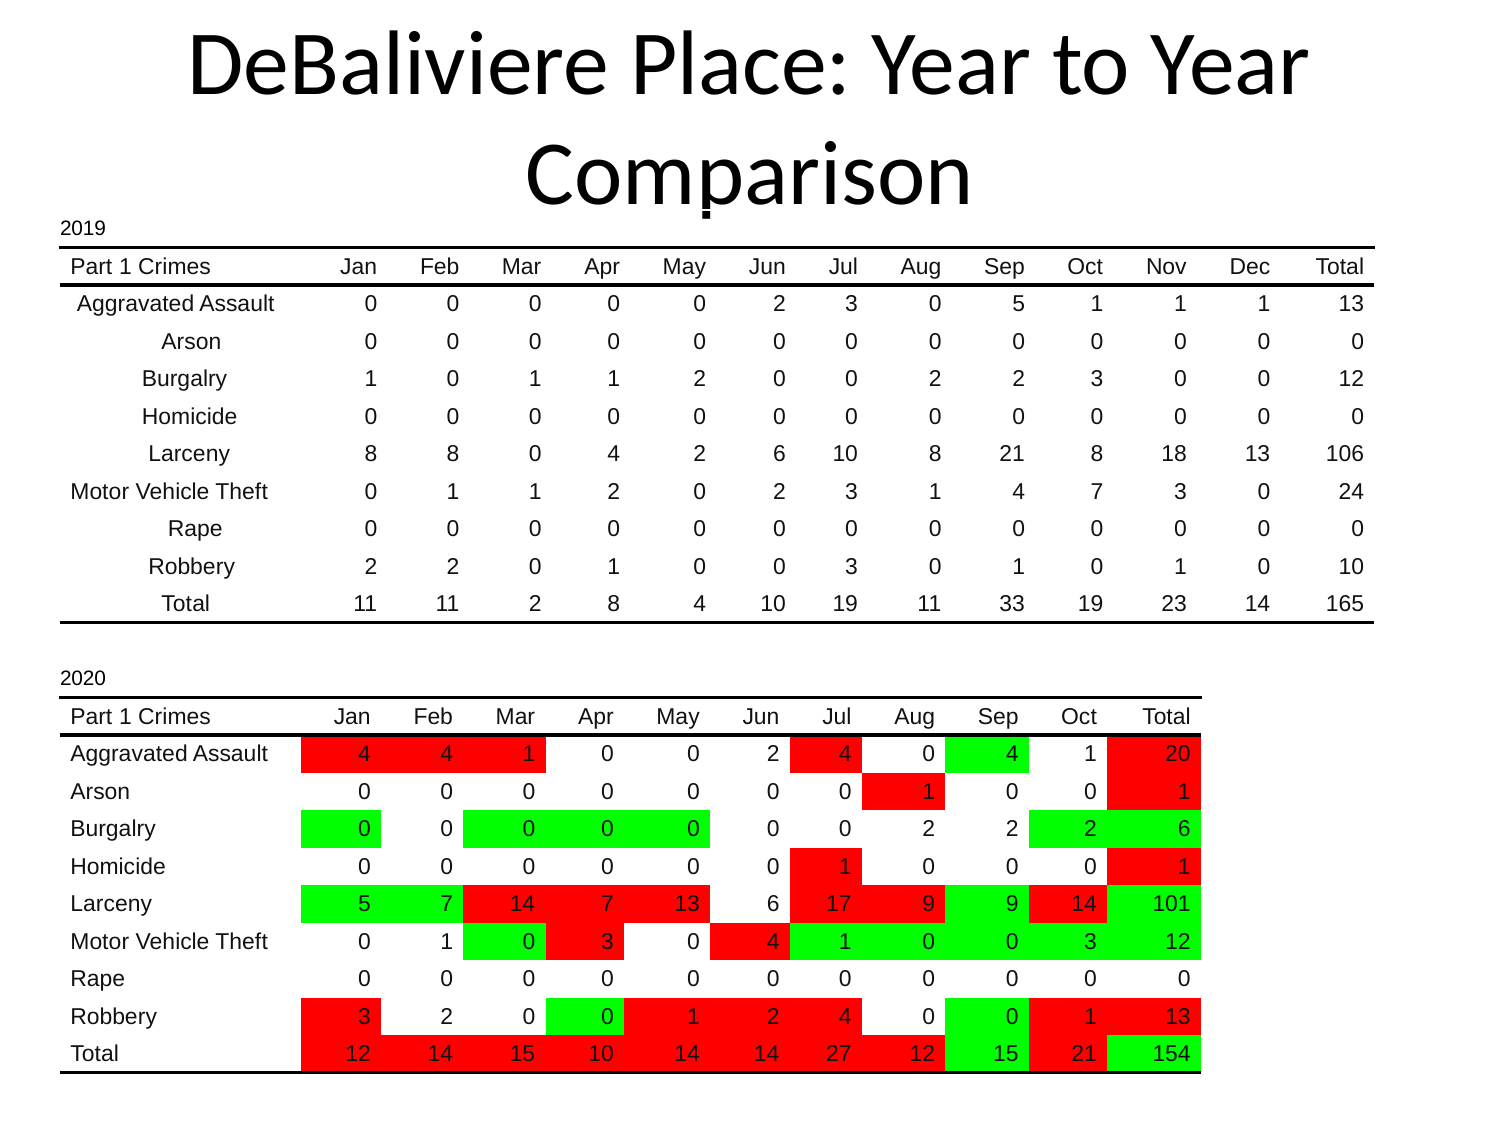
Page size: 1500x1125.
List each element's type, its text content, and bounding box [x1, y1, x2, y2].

table_cell 0 [790, 773, 862, 810]
table_cell Homicide [60, 848, 301, 885]
table_cell 6 [1107, 810, 1201, 848]
table_cell Sep [945, 699, 1029, 733]
table_cell 14 [624, 1035, 710, 1071]
table_cell 0 [1281, 323, 1374, 360]
table_cell 2 [717, 287, 796, 323]
table_cell 12 [301, 1035, 381, 1071]
table_cell 19 [1035, 585, 1114, 621]
table_cell Motor Vehicle Theft [60, 923, 301, 960]
table_cell 0 [1197, 360, 1281, 398]
table_cell 15 [463, 1035, 546, 1071]
table_cell 2 [710, 737, 790, 773]
table_cell 0 [630, 473, 717, 510]
table_cell 0 [1029, 773, 1107, 810]
table_cell 8 [1035, 435, 1114, 473]
table_cell 0 [463, 923, 546, 960]
table_cell May [624, 699, 710, 733]
table_cell 0 [717, 360, 796, 398]
table_cell 5 [952, 287, 1035, 323]
table_cell Burgalry [60, 360, 308, 398]
table_cell 0 [470, 287, 552, 323]
table_cell Total [1281, 249, 1374, 283]
table_cell 0 [952, 323, 1035, 360]
table_cell 0 [717, 548, 796, 585]
table_cell 0 [388, 287, 470, 323]
table_cell Apr [546, 699, 624, 733]
table_cell 12 [1107, 923, 1201, 960]
table_cell 11 [388, 585, 470, 621]
table_cell 13 [1281, 287, 1374, 323]
table_cell 33 [952, 585, 1035, 621]
table_cell 1 [1114, 548, 1197, 585]
table_cell 0 [388, 323, 470, 360]
table_cell 0 [552, 323, 630, 360]
table_cell Jan [308, 249, 388, 283]
table_cell 1 [624, 998, 710, 1035]
table_header 2019 [61, 211, 1374, 246]
table_cell 0 [1029, 960, 1107, 998]
table_cell 0 [868, 398, 952, 435]
table_cell 1 [381, 923, 463, 960]
table_cell 3 [1114, 473, 1197, 510]
table_cell 1 [952, 548, 1035, 585]
table_cell 0 [1114, 323, 1197, 360]
table_cell 11 [868, 585, 952, 621]
table_cell 0 [1114, 398, 1197, 435]
table_cell 0 [546, 737, 624, 773]
table_cell 0 [624, 923, 710, 960]
table_cell 0 [546, 773, 624, 810]
table_cell 3 [796, 548, 868, 585]
table_cell 1 [1114, 287, 1197, 323]
table_cell 9 [945, 885, 1029, 923]
table_cell 106 [1281, 435, 1374, 473]
table_cell Aug [868, 249, 952, 283]
table_cell 0 [1197, 473, 1281, 510]
table_cell 1 [1035, 287, 1114, 323]
table_cell 0 [470, 398, 552, 435]
table_cell 0 [308, 473, 388, 510]
table_cell 0 [463, 810, 546, 848]
table_cell 8 [308, 435, 388, 473]
table_cell 6 [710, 885, 790, 923]
table_cell 8 [868, 435, 952, 473]
table_cell 13 [1197, 435, 1281, 473]
table_cell 0 [790, 960, 862, 998]
table_cell 19 [796, 585, 868, 621]
table_cell 0 [710, 960, 790, 998]
table_cell Total [60, 1035, 301, 1071]
table_cell 12 [1281, 360, 1374, 398]
table_cell 5 [301, 885, 381, 923]
table_cell 1 [790, 923, 862, 960]
table_cell 3 [301, 998, 381, 1035]
table_cell 0 [862, 848, 945, 885]
table_cell 1 [463, 737, 546, 773]
table_cell 1 [308, 360, 388, 398]
table_cell Nov [1114, 249, 1197, 283]
table_cell 6 [717, 435, 796, 473]
table_cell 17 [790, 885, 862, 923]
table_cell 2 [952, 360, 1035, 398]
table_cell 2 [710, 998, 790, 1035]
table_cell 0 [463, 848, 546, 885]
table_cell 0 [624, 848, 710, 885]
table_cell Apr [552, 249, 630, 283]
table_cell 0 [862, 737, 945, 773]
table_cell Larceny [60, 885, 301, 923]
table_cell 0 [710, 810, 790, 848]
table_cell Jun [717, 249, 796, 283]
table_cell 0 [1029, 848, 1107, 885]
table_cell 0 [1035, 510, 1114, 548]
table_cell 10 [546, 1035, 624, 1071]
table_cell Mar [470, 249, 552, 283]
table_cell 0 [301, 848, 381, 885]
table_cell Burgalry [60, 810, 301, 848]
table_cell 0 [624, 960, 710, 998]
table_cell 0 [546, 848, 624, 885]
table_cell 0 [796, 360, 868, 398]
table_cell 0 [630, 510, 717, 548]
table_cell 0 [1114, 510, 1197, 548]
table_cell 3 [546, 923, 624, 960]
table_cell Part 1 Crimes [60, 249, 308, 283]
table_cell 0 [1197, 398, 1281, 435]
table_cell 4 [710, 923, 790, 960]
table_cell 0 [1197, 510, 1281, 548]
table_cell 0 [1035, 398, 1114, 435]
table_cell 0 [862, 960, 945, 998]
table_cell Aggravated Assault [60, 737, 301, 773]
table_cell 0 [1114, 360, 1197, 398]
table_cell 4 [301, 737, 381, 773]
table_cell Larceny [60, 435, 308, 473]
table_cell 0 [470, 510, 552, 548]
table_cell 4 [952, 473, 1035, 510]
table_cell Aug [862, 699, 945, 733]
table_cell 4 [790, 737, 862, 773]
table_cell Part 1 Crimes [60, 699, 301, 733]
table_cell 0 [301, 773, 381, 810]
table_cell 0 [301, 810, 381, 848]
table_cell 14 [463, 885, 546, 923]
table_cell 1 [1107, 848, 1201, 885]
table_cell 4 [945, 737, 1029, 773]
table_cell 0 [470, 435, 552, 473]
table_cell 10 [796, 435, 868, 473]
table_cell 0 [308, 398, 388, 435]
table_cell 4 [381, 737, 463, 773]
table_cell 0 [388, 510, 470, 548]
table_cell 0 [381, 848, 463, 885]
table_cell 0 [308, 510, 388, 548]
table_cell 1 [868, 473, 952, 510]
table_cell 4 [790, 998, 862, 1035]
table_cell 12 [862, 1035, 945, 1071]
table_cell 10 [1281, 548, 1374, 585]
table_cell 2 [717, 473, 796, 510]
table_cell 2 [862, 810, 945, 848]
table_cell Sep [952, 249, 1035, 283]
table_cell 14 [1029, 885, 1107, 923]
table_cell 10 [717, 585, 796, 621]
table_cell 2 [552, 473, 630, 510]
table_cell 0 [1035, 548, 1114, 585]
table_cell 0 [790, 810, 862, 848]
table_cell 0 [546, 960, 624, 998]
table_cell 0 [630, 398, 717, 435]
table_cell 0 [552, 398, 630, 435]
table_cell 3 [796, 473, 868, 510]
table_cell 11 [308, 585, 388, 621]
table_cell Total [60, 585, 308, 621]
table_cell 24 [1281, 473, 1374, 510]
table_cell 4 [630, 585, 717, 621]
table_cell 3 [1029, 923, 1107, 960]
table_cell 0 [1197, 323, 1281, 360]
table_cell Arson [60, 773, 301, 810]
table_cell 0 [463, 998, 546, 1035]
table_cell 0 [463, 773, 546, 810]
table_cell 0 [868, 510, 952, 548]
table_cell 0 [630, 548, 717, 585]
table_cell 13 [1107, 998, 1201, 1035]
table_cell Robbery [60, 998, 301, 1035]
table_cell 0 [381, 960, 463, 998]
table_cell 0 [552, 287, 630, 323]
table_cell 0 [945, 960, 1029, 998]
table_cell 0 [945, 998, 1029, 1035]
table_cell 1 [1107, 773, 1201, 810]
table_cell 23 [1114, 585, 1197, 621]
table_cell 7 [546, 885, 624, 923]
table_cell 0 [552, 510, 630, 548]
table_cell Feb [388, 249, 470, 283]
table_cell 14 [1197, 585, 1281, 621]
table_cell 0 [717, 510, 796, 548]
table_cell Dec [1197, 249, 1281, 283]
table_cell 0 [796, 510, 868, 548]
table_cell 0 [301, 923, 381, 960]
table_cell Homicide [60, 398, 308, 435]
table_cell 0 [624, 773, 710, 810]
table_cell 21 [952, 435, 1035, 473]
table_cell 14 [710, 1035, 790, 1071]
table_cell 13 [624, 885, 710, 923]
table_cell 0 [308, 287, 388, 323]
table_cell 0 [1281, 510, 1374, 548]
table_cell 2 [630, 360, 717, 398]
table_cell 0 [470, 548, 552, 585]
table_cell 1 [1029, 998, 1107, 1035]
table_cell 0 [463, 960, 546, 998]
table_cell Robbery [60, 548, 308, 585]
table_cell 7 [1035, 473, 1114, 510]
table_header 2020 [61, 661, 1200, 696]
table_cell 9 [862, 885, 945, 923]
table_cell 0 [862, 923, 945, 960]
table_cell 0 [470, 323, 552, 360]
table_cell 0 [630, 323, 717, 360]
table_cell 7 [381, 885, 463, 923]
table_cell Jan [301, 699, 381, 733]
table_cell 15 [945, 1035, 1029, 1071]
table_cell 0 [952, 510, 1035, 548]
table_cell 0 [862, 998, 945, 1035]
table_cell 0 [717, 323, 796, 360]
table_cell 2 [630, 435, 717, 473]
table_cell 3 [1035, 360, 1114, 398]
table_cell 1 [862, 773, 945, 810]
table_cell 165 [1281, 585, 1374, 621]
table_cell Jul [790, 699, 862, 733]
table_cell 0 [710, 773, 790, 810]
table_cell 0 [868, 287, 952, 323]
table_cell Rape [60, 510, 308, 548]
table_cell 0 [945, 848, 1029, 885]
table_cell 1 [388, 473, 470, 510]
table_cell 0 [388, 398, 470, 435]
table_cell 1 [470, 473, 552, 510]
table_cell May [630, 249, 717, 283]
table_cell 0 [1197, 548, 1281, 585]
table_cell 1 [552, 548, 630, 585]
table_cell 1 [1029, 737, 1107, 773]
table_cell 2 [945, 810, 1029, 848]
table_cell Jul [796, 249, 868, 283]
table_cell 0 [546, 998, 624, 1035]
table_cell Oct [1035, 249, 1114, 283]
table_cell 0 [952, 398, 1035, 435]
table_cell 18 [1114, 435, 1197, 473]
table_cell Rape [60, 960, 301, 998]
table_cell Jun [710, 699, 790, 733]
table_cell Total [1107, 699, 1201, 733]
table_cell 0 [945, 923, 1029, 960]
table_cell 0 [308, 323, 388, 360]
table_cell 0 [717, 398, 796, 435]
table_cell 8 [388, 435, 470, 473]
table_cell 0 [868, 323, 952, 360]
table_cell 0 [868, 548, 952, 585]
title DeBaliviere Place: Year to Year Comparison [60, 60, 1440, 165]
table_cell 0 [624, 810, 710, 848]
table_cell 8 [552, 585, 630, 621]
table_cell Aggravated Assault [60, 287, 308, 323]
table_cell 101 [1107, 885, 1201, 923]
table_cell 2 [1029, 810, 1107, 848]
table_cell 27 [790, 1035, 862, 1071]
table_cell 1 [790, 848, 862, 885]
table_cell 0 [796, 398, 868, 435]
table_cell 0 [796, 323, 868, 360]
table_cell 0 [388, 360, 470, 398]
table_cell 2 [868, 360, 952, 398]
table_cell 20 [1107, 737, 1201, 773]
table_cell 2 [381, 998, 463, 1035]
table_cell 0 [301, 960, 381, 998]
table_cell Feb [381, 699, 463, 733]
table_cell Motor Vehicle Theft [60, 473, 308, 510]
table_cell 0 [1107, 960, 1201, 998]
table_cell 1 [470, 360, 552, 398]
table_cell 14 [381, 1035, 463, 1071]
table_cell Oct [1029, 699, 1107, 733]
table_cell 2 [308, 548, 388, 585]
table_cell Arson [60, 323, 308, 360]
table_cell 1 [552, 360, 630, 398]
table_cell 3 [796, 287, 868, 323]
table_cell 0 [710, 848, 790, 885]
table_cell 0 [624, 737, 710, 773]
table_cell 0 [546, 810, 624, 848]
table_cell 0 [945, 773, 1029, 810]
table_cell 2 [388, 548, 470, 585]
table_cell 154 [1107, 1035, 1201, 1071]
table_cell 4 [552, 435, 630, 473]
table_cell Mar [463, 699, 546, 733]
table_cell 0 [630, 287, 717, 323]
table_cell 0 [381, 810, 463, 848]
table_cell 0 [381, 773, 463, 810]
table_cell 1 [1197, 287, 1281, 323]
table_cell 0 [1035, 323, 1114, 360]
table_cell 21 [1029, 1035, 1107, 1071]
table_cell 0 [1281, 398, 1374, 435]
table_cell 2 [470, 585, 552, 621]
